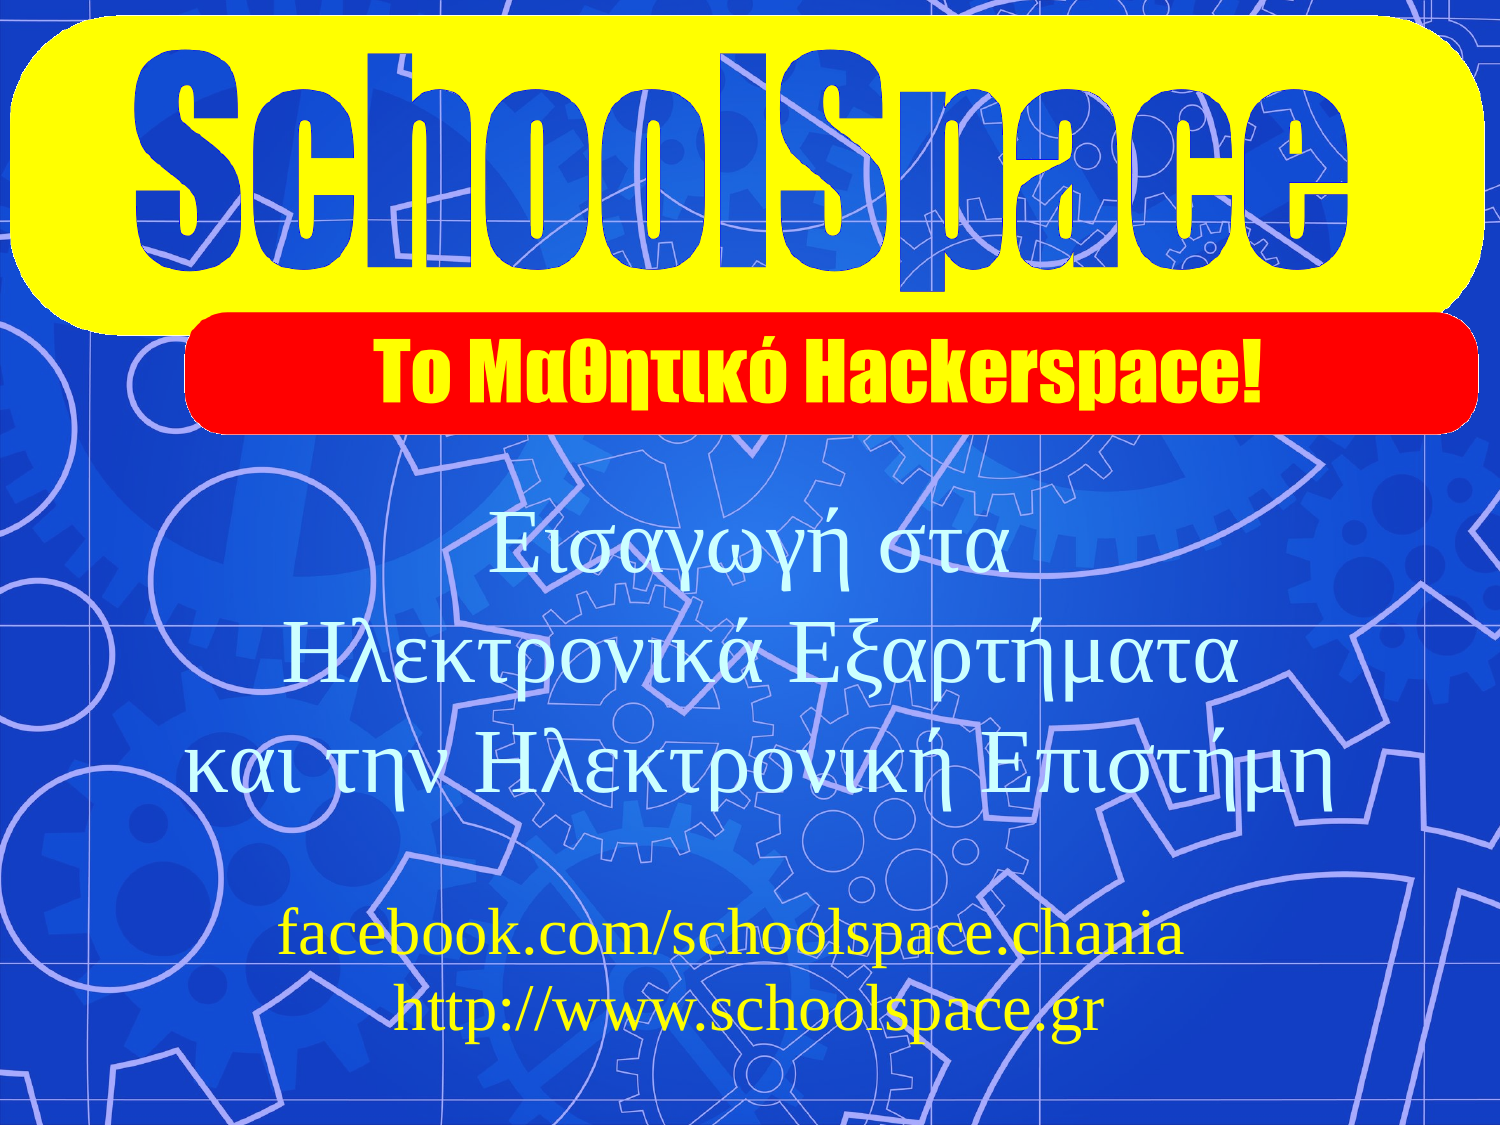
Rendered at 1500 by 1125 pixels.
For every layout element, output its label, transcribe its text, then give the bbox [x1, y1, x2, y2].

title http://www.schoolspace.gr [65, 928, 1435, 1080]
title Εισαγωγή στα Ηλεκτρονικά Εξαρτήματα και την Ηλεκτρονική Επιστήμη [47, 483, 1453, 808]
picture [0, 0, 1500, 1125]
title facebook.com/schoolspace.chania [47, 808, 1417, 1049]
